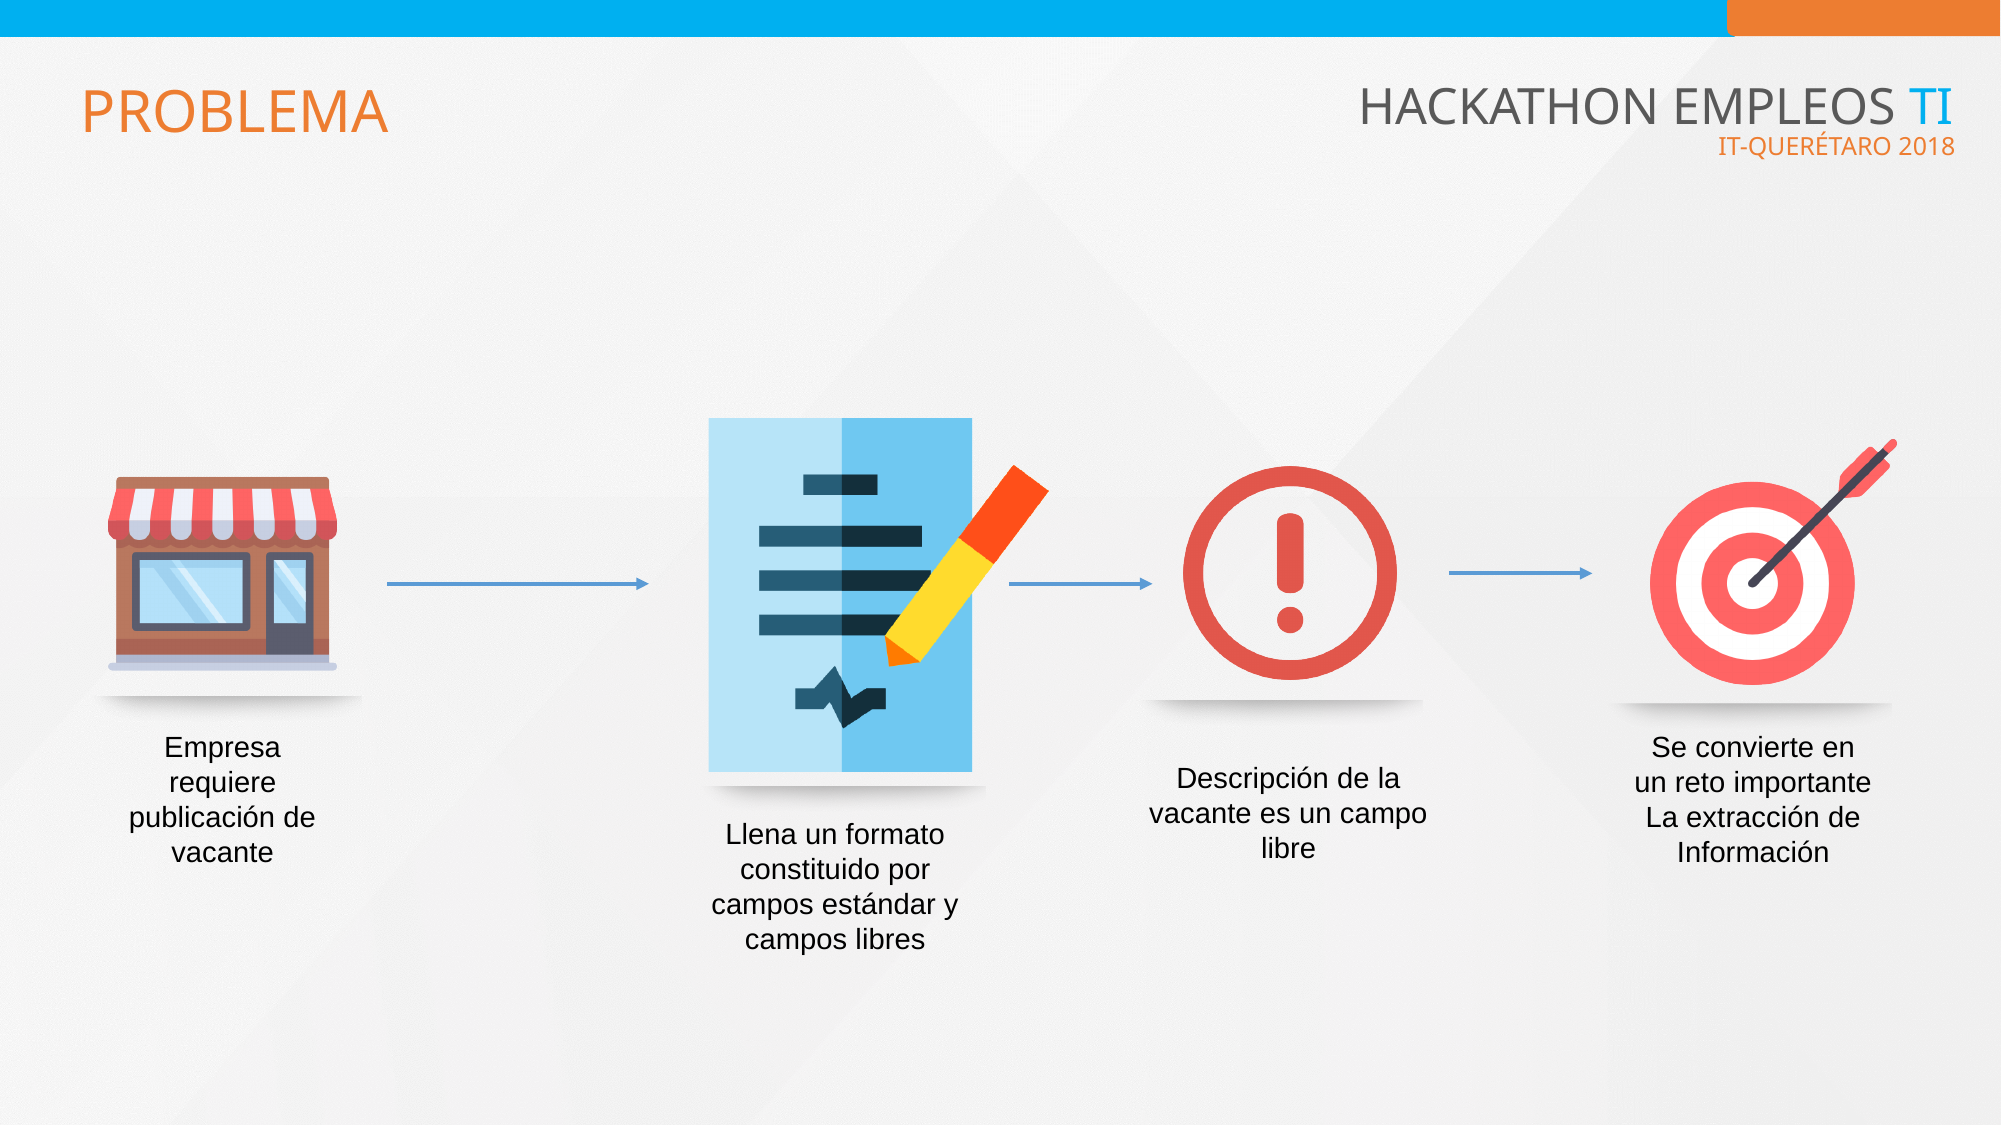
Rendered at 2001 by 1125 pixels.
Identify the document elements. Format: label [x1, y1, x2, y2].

picture [0, 0, 2001, 1125]
text_box [1333, 66, 1980, 169]
